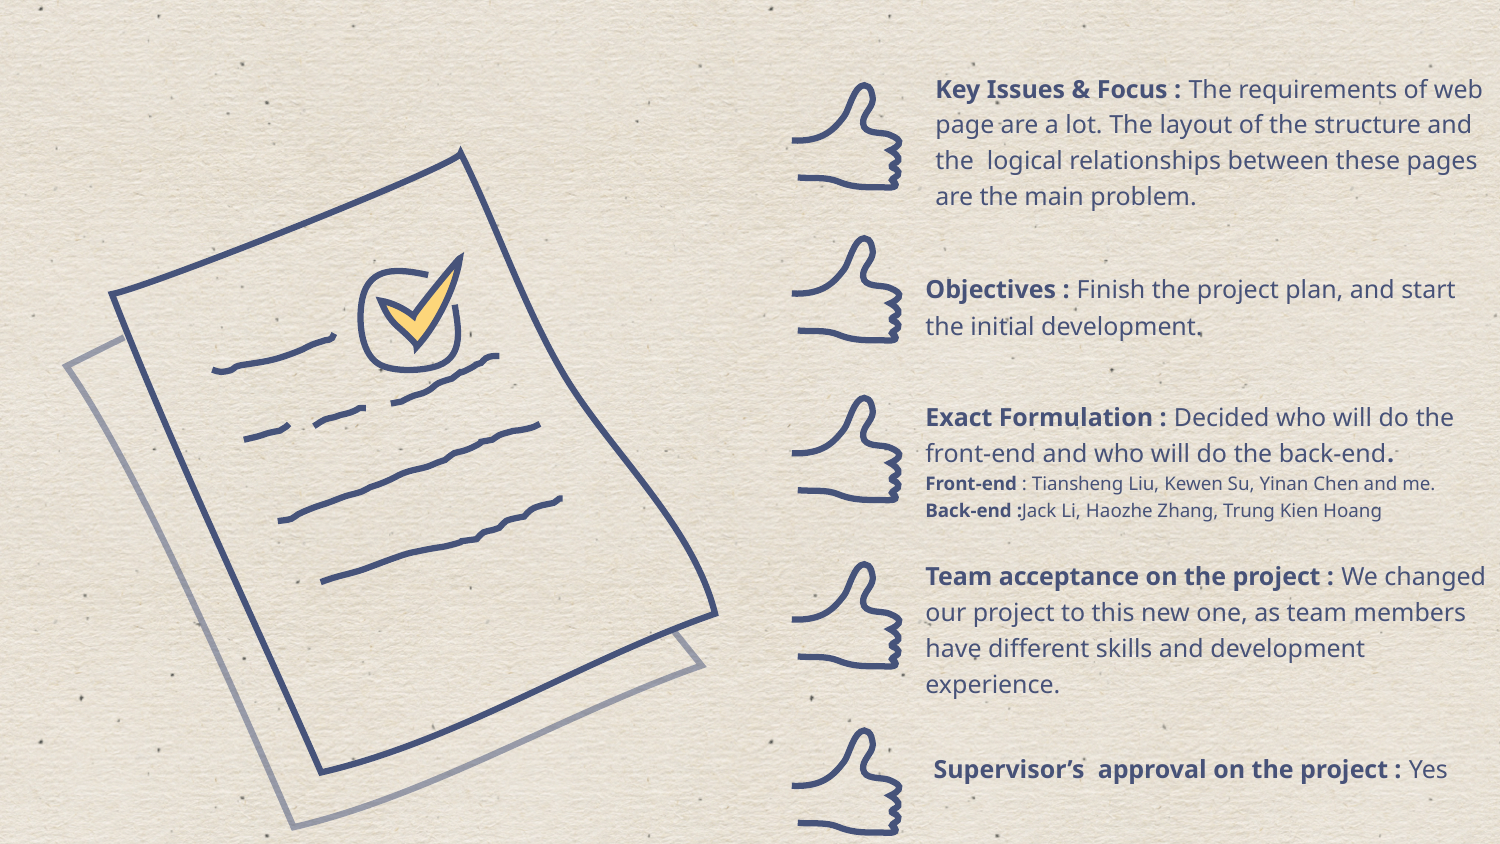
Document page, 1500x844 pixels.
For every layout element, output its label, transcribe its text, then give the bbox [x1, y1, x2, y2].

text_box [97, 174, 684, 801]
text_box [791, 238, 900, 341]
text_box Team acceptance on the project : We changed our project to this new one, as team members have different skills and development experience. [920, 550, 1500, 703]
text_box Exact Formulation : Decided who will do the front-end and who will do the back-end. Front-end : Tiansheng Liu, Kewen Su, Yinan Chen and me. Back-end :Jack Li, Haozhe Zhang, Trung Kien Hoang [920, 390, 1464, 526]
text_box Key Issues & Focus : The requirements of web page are a lot. The layout of the structure and the logical relationships between these pages are the main problem. [920, 59, 1500, 219]
text_box [791, 85, 900, 188]
text_box Supervisor’s approval on the project : Yes [918, 739, 1476, 791]
text_box Objectives : Finish the project plan, and start the initial development. [920, 263, 1464, 345]
text_box [791, 397, 900, 501]
text_box [791, 730, 900, 833]
text_box [791, 564, 900, 667]
picture [0, 0, 1500, 844]
